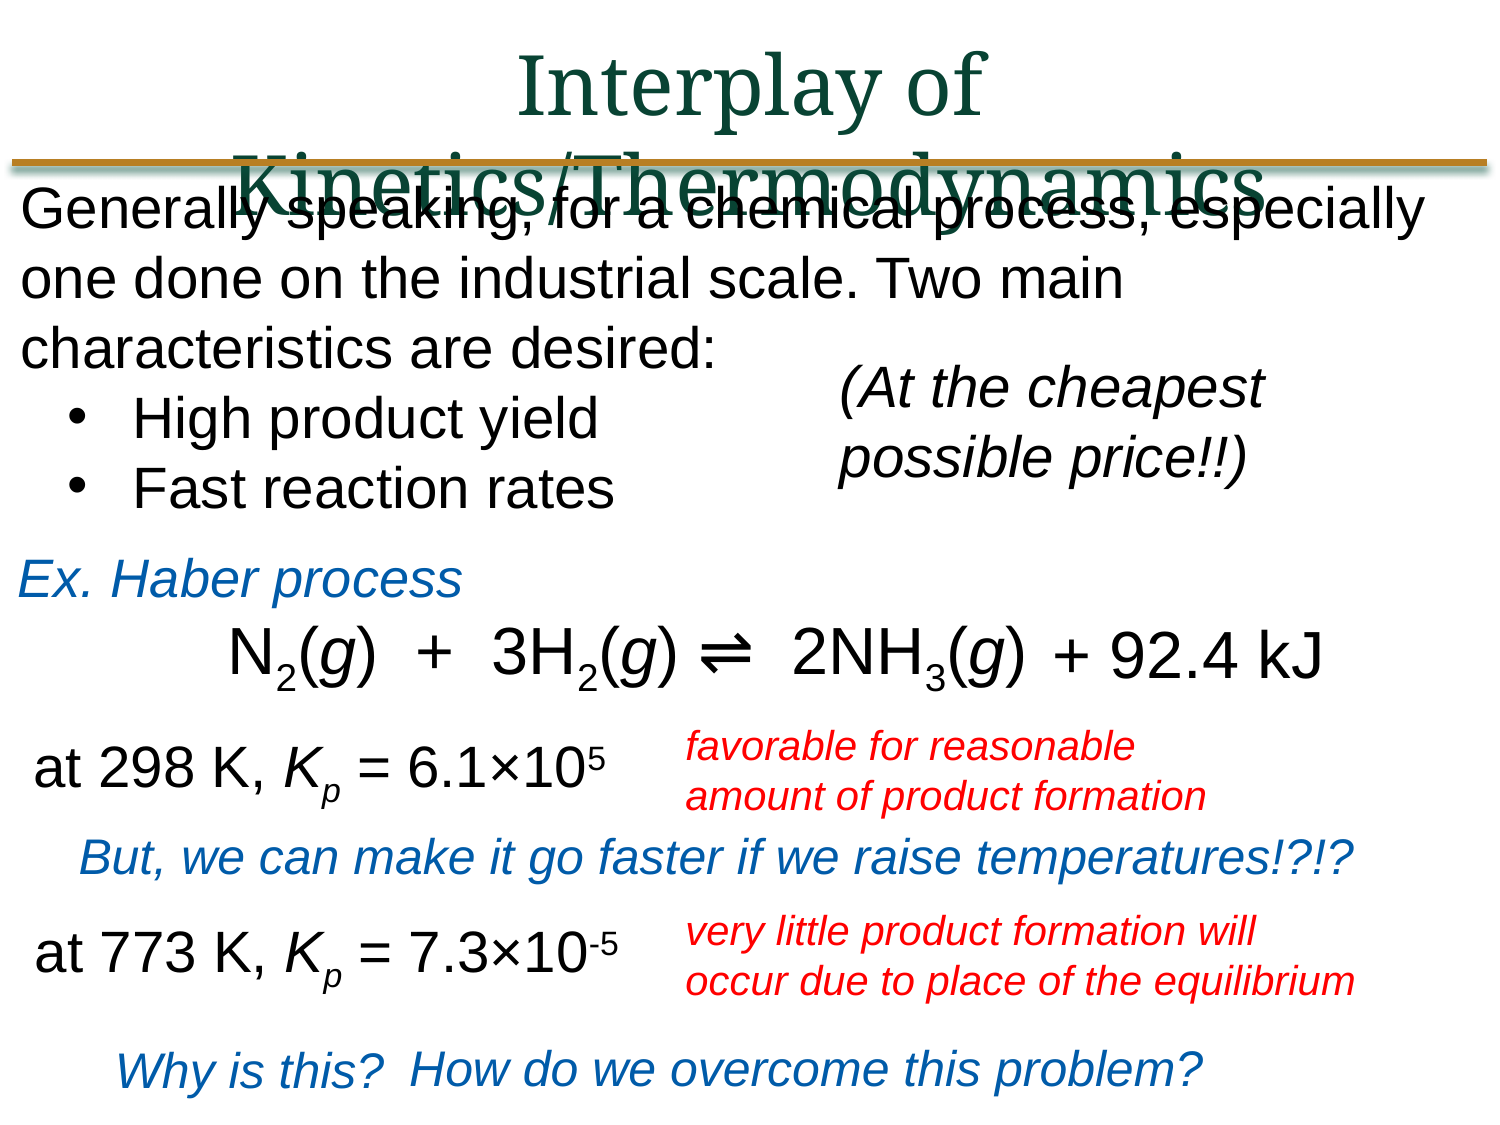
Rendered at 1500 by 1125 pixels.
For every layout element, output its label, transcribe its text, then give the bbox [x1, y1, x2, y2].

text_box How do we overcome this problem? [394, 1028, 1463, 1104]
text_box (At the cheapest possible price!!) [825, 341, 1435, 497]
text_box Why is this? [99, 1030, 420, 1106]
text_box Ex. Haber process [2, 536, 491, 616]
text_box + 92.4 kJ [1021, 604, 1357, 699]
text_box at 773 K, Kp = 7.3×10-5 [0, 907, 664, 1002]
text_box But, we can make it go faster if we raise temperatures!?!? [63, 816, 1477, 892]
text_box at 298 K, Kp = 6.1×105 [0, 722, 651, 817]
text_box very little product formation will occur due to place of the equilibrium [670, 896, 1375, 1012]
text_box N2(g) + 3H2(g) ⇌ 2NH3(g) [130, 600, 1125, 707]
text_box Interplay of Kinetics/Thermodynamics [0, 24, 1500, 175]
text_box favorable for reasonable amount of product formation [670, 711, 1284, 816]
text_box Generally speaking, for a chemical process, especially one done on the industrial scale. Two main characteristics are desired: High product yield Fast reaction rates [5, 162, 1481, 528]
